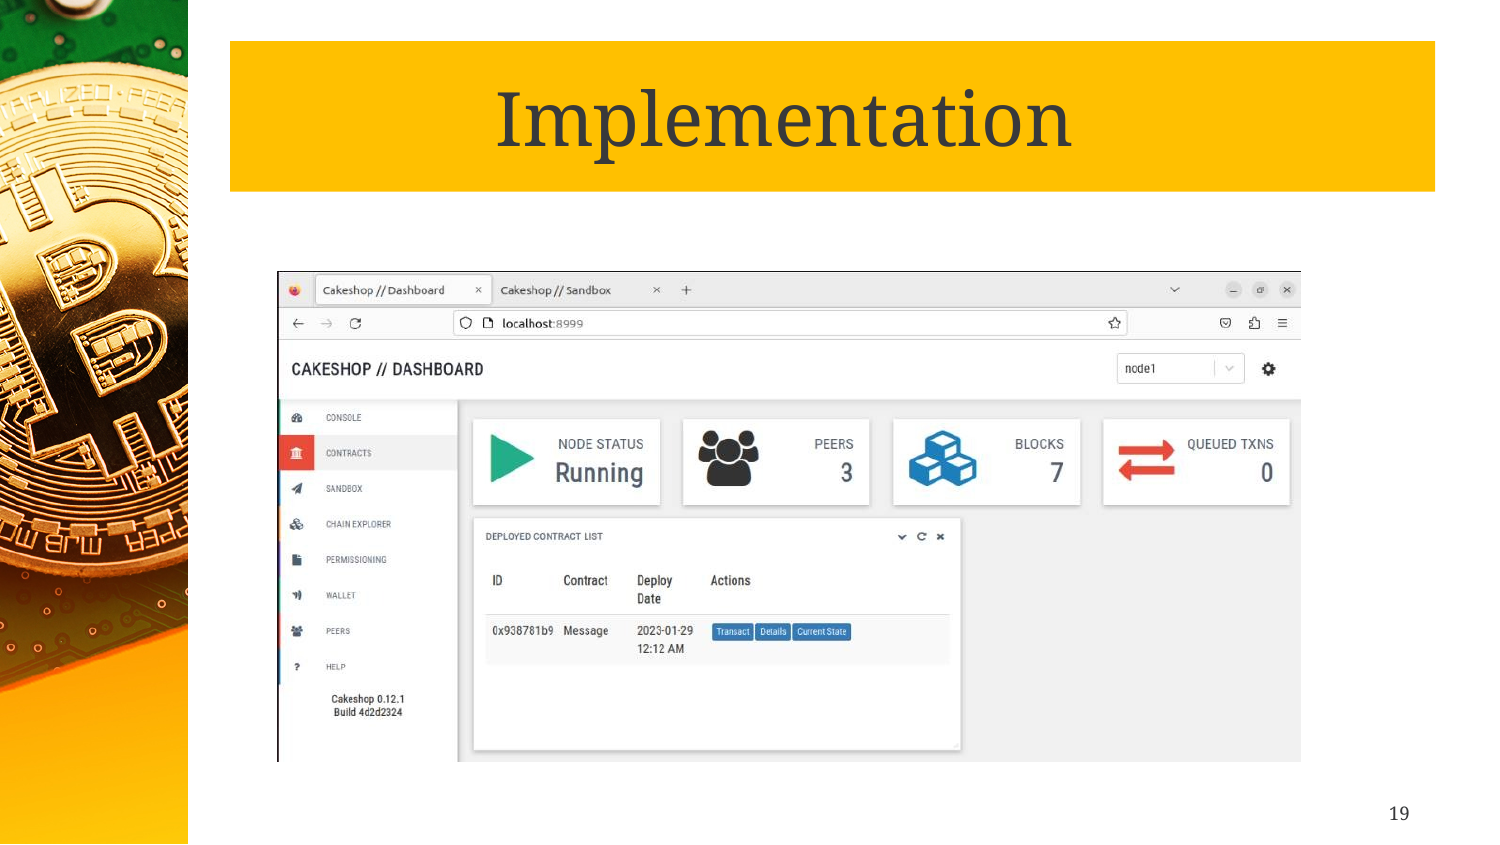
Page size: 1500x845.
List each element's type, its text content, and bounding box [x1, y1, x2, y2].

picture [0, 0, 1500, 844]
title Implementation [230, 41, 1436, 192]
list [234, 207, 1440, 826]
